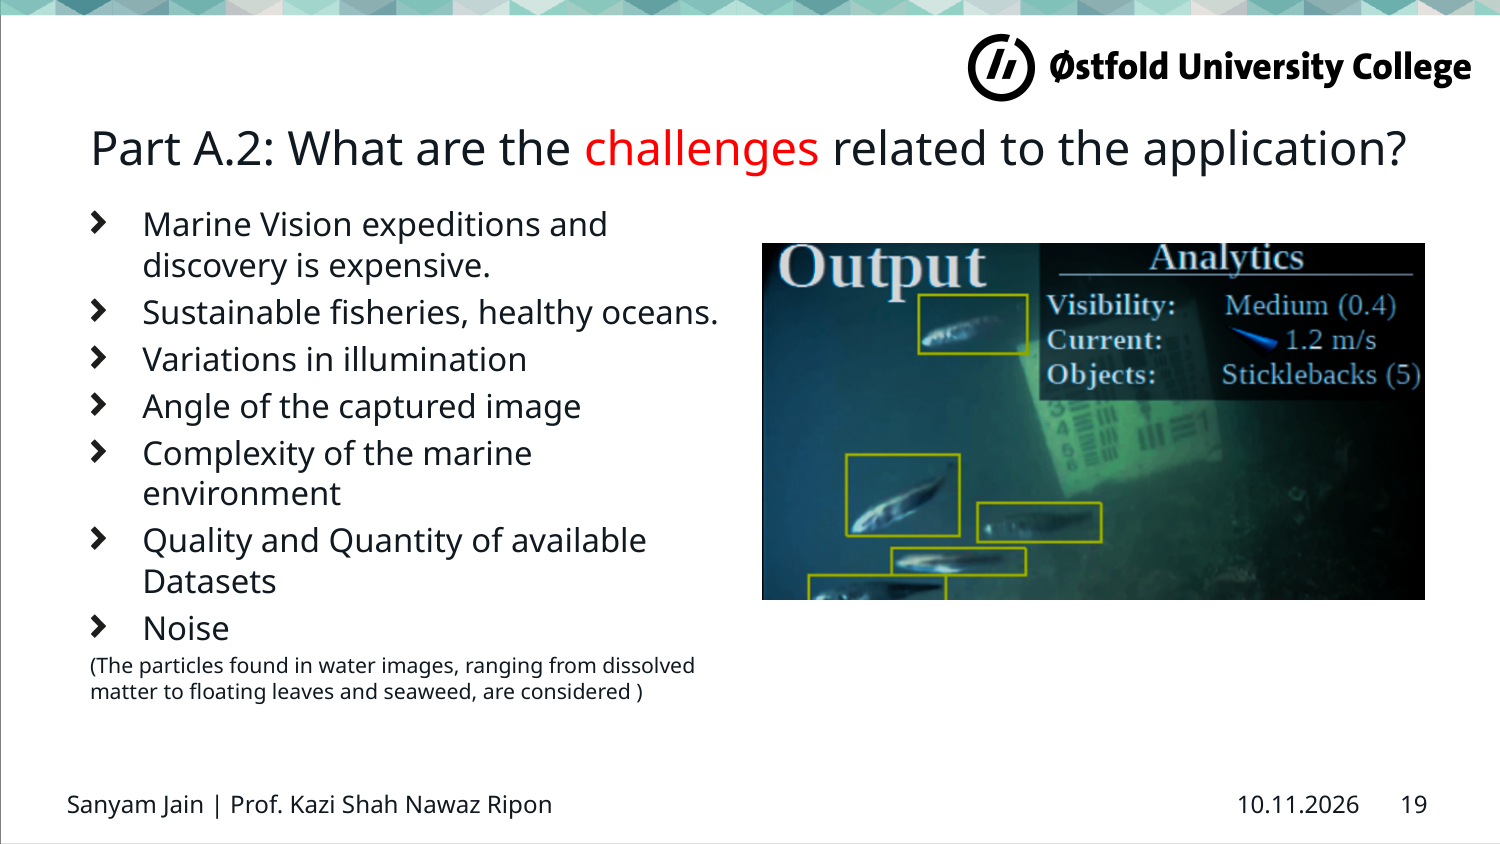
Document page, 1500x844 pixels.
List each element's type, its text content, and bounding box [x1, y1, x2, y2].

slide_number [1098, 782, 1375, 828]
footer Sanyam Jain | Prof. Kazi Shah Nawaz Ripon [51, 782, 1025, 827]
slide_number 19 [1374, 782, 1443, 827]
title Part A.2: What are the challenges related to the application? [75, 110, 1425, 186]
picture [0, 0, 1500, 844]
list Marine Vision expeditions and discovery is expensive. Sustainable fisheries, healthy oceans. Variations in illumination Angle of the captured image Complexity of the marine environment Quality and Quantity of available Datasets Noise (The particles found in water images, ranging from dissolved matter to floating leaves and seaweed, are considered ) [75, 196, 738, 754]
